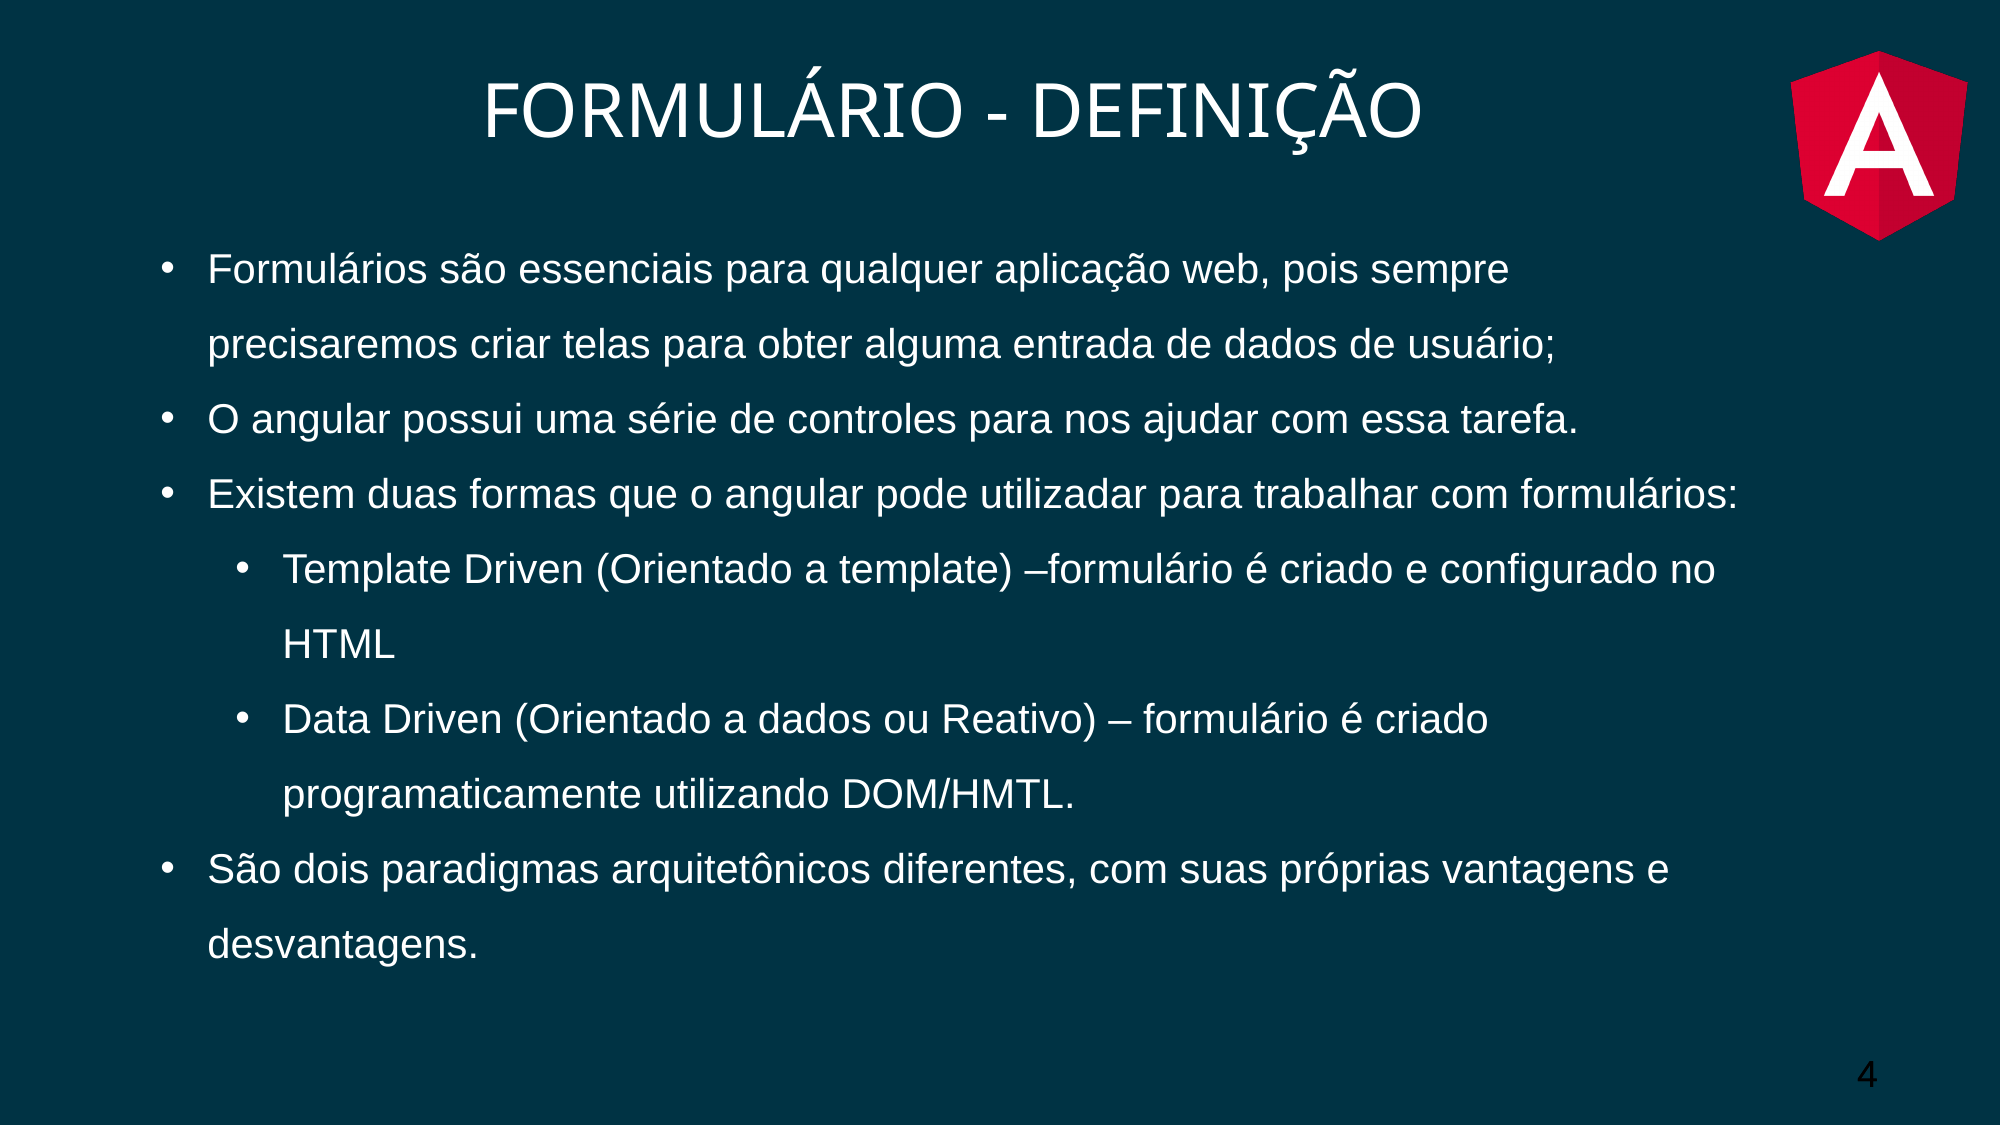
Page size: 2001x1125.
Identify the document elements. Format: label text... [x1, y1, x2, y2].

picture [811, 67, 820, 72]
picture [1791, 52, 1967, 240]
text_box 4 [1842, 1042, 1924, 1103]
text_box Formulário - Definição [145, 72, 1755, 209]
text_box Formulários são essenciais para qualquer aplicação web, pois sempre precisaremos criar telas para obter alguma entrada de dados de usuário; O angular possui uma série de controles para nos ajudar com essa tarefa. Existem duas formas que o angular pode utilizadar para trabalhar com formulários: Template Driven (Orientado a template) –formulário é criado e configurado no HTML Data Driven (Orientado a dados ou Reativo) – formulário é criado programaticamente utilizando DOM/HMTL. São dois paradigmas arquitetônicos diferentes, com suas próprias vantagens e desvantagens. [145, 209, 1788, 975]
